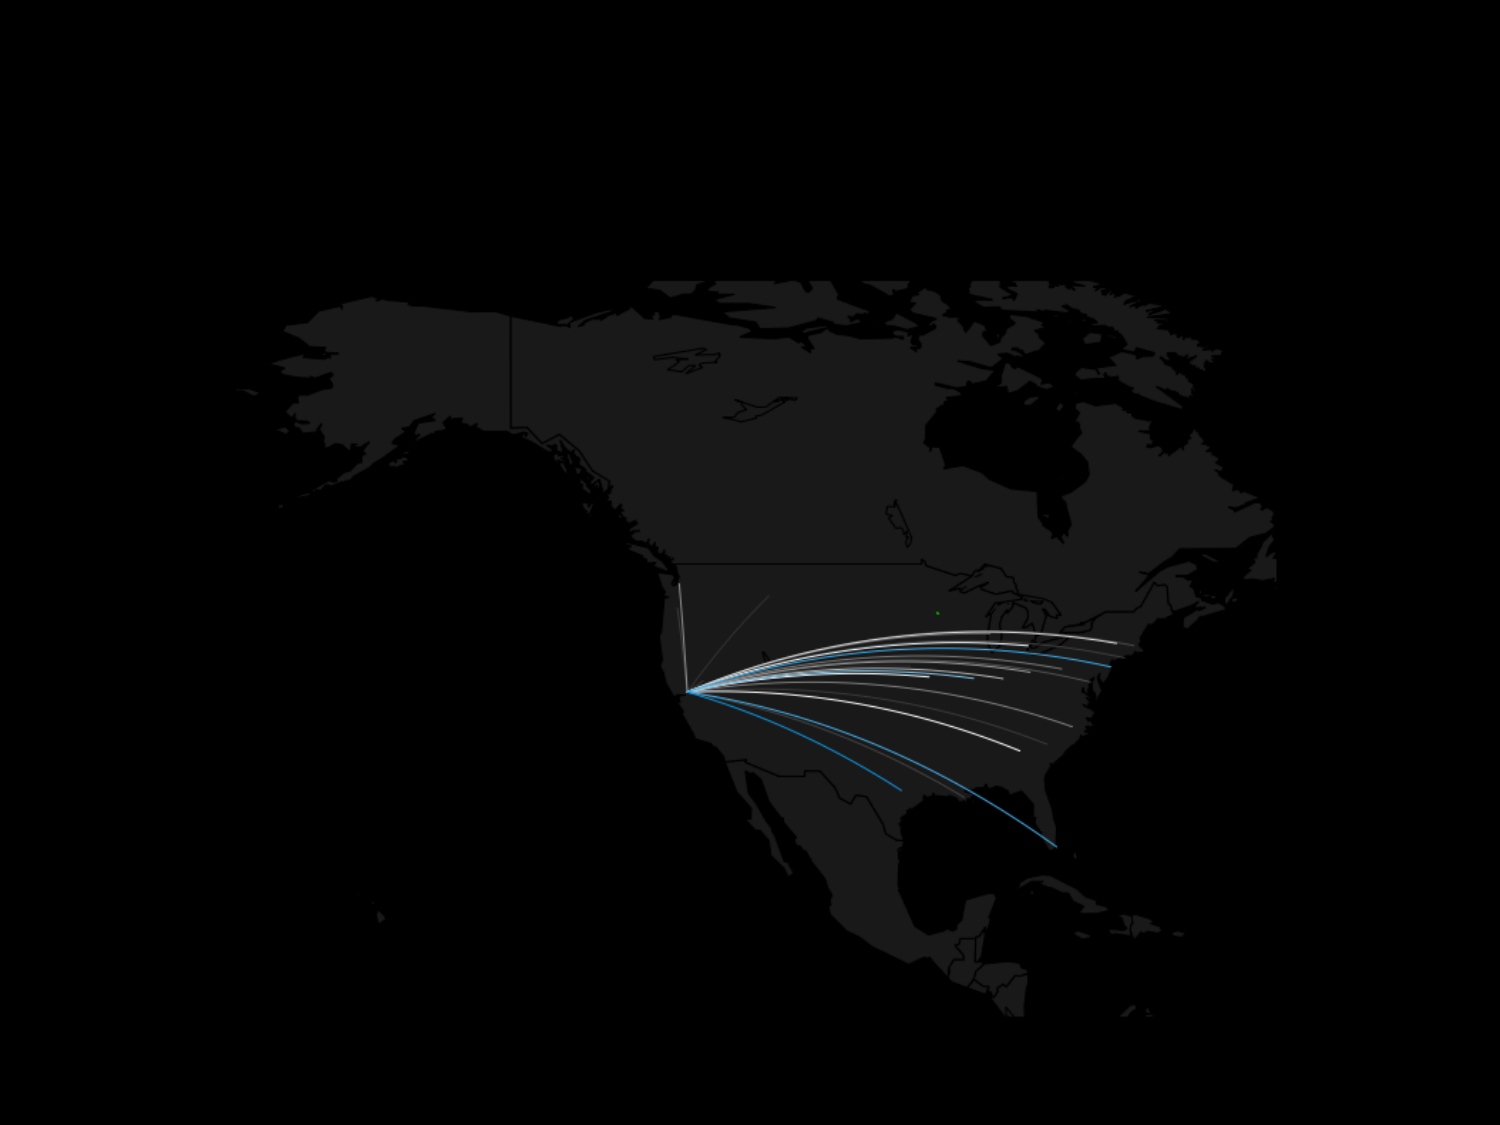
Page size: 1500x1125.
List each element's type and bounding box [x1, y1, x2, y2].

picture [0, 170, 1500, 1125]
